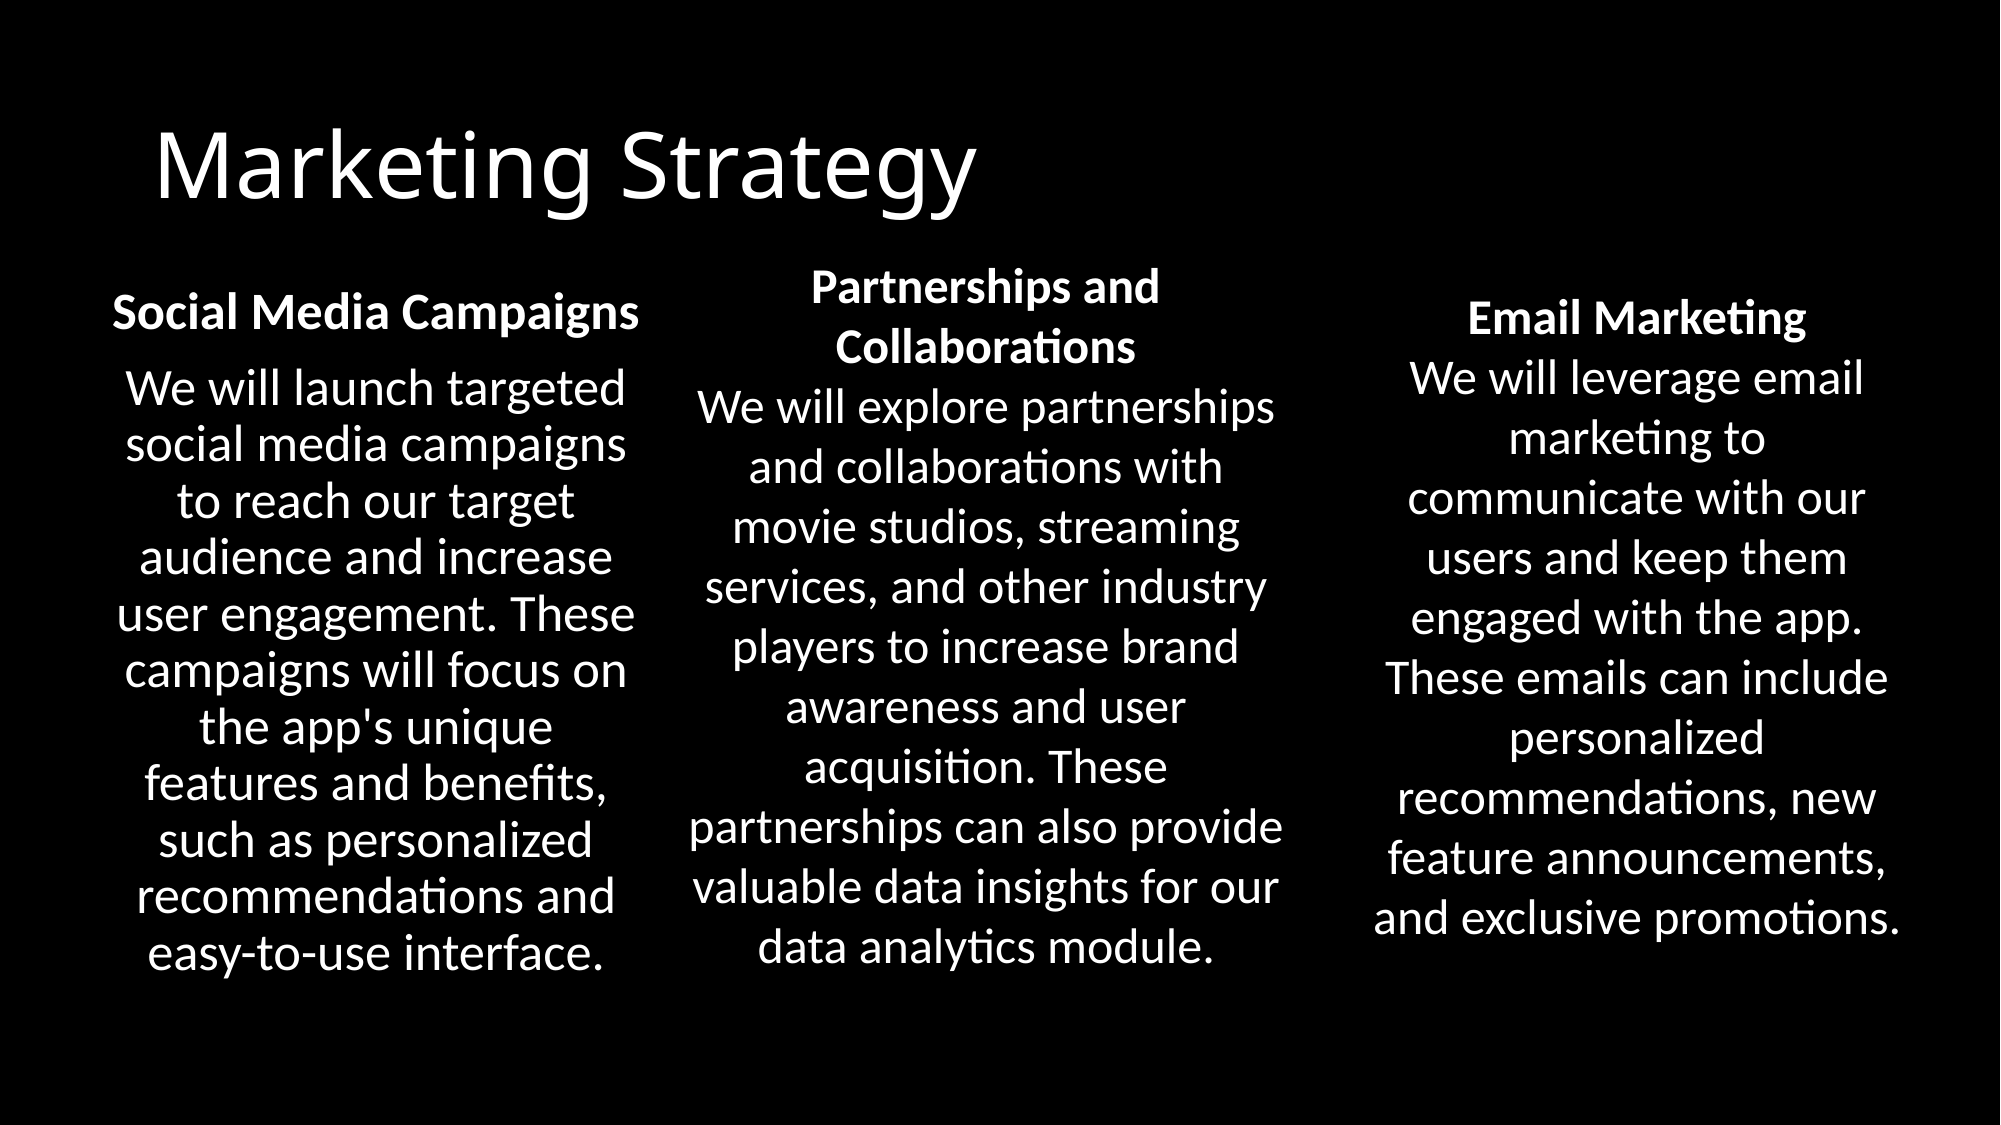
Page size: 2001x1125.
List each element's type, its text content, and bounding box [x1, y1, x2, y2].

title Marketing Strategy [137, 59, 1863, 278]
list Social Media Campaigns We will launch targeted social media campaigns to reach our target audience and increase user engagement. These campaigns will focus on the app's unique features and benefits, such as personalized recommendations and easy-to-use interface. [95, 277, 657, 1028]
text_box Partnerships and Collaborations We will explore partnerships and collaborations with movie studios, streaming services, and other industry players to increase brand awareness and user acquisition. These partnerships can also provide valuable data insights for our data analytics module. [668, 245, 1304, 1041]
text_box Email Marketing We will leverage email marketing to communicate with our users and keep them engaged with the app. These emails can include personalized recommendations, new feature announcements, and exclusive promotions. [1354, 277, 1920, 1012]
